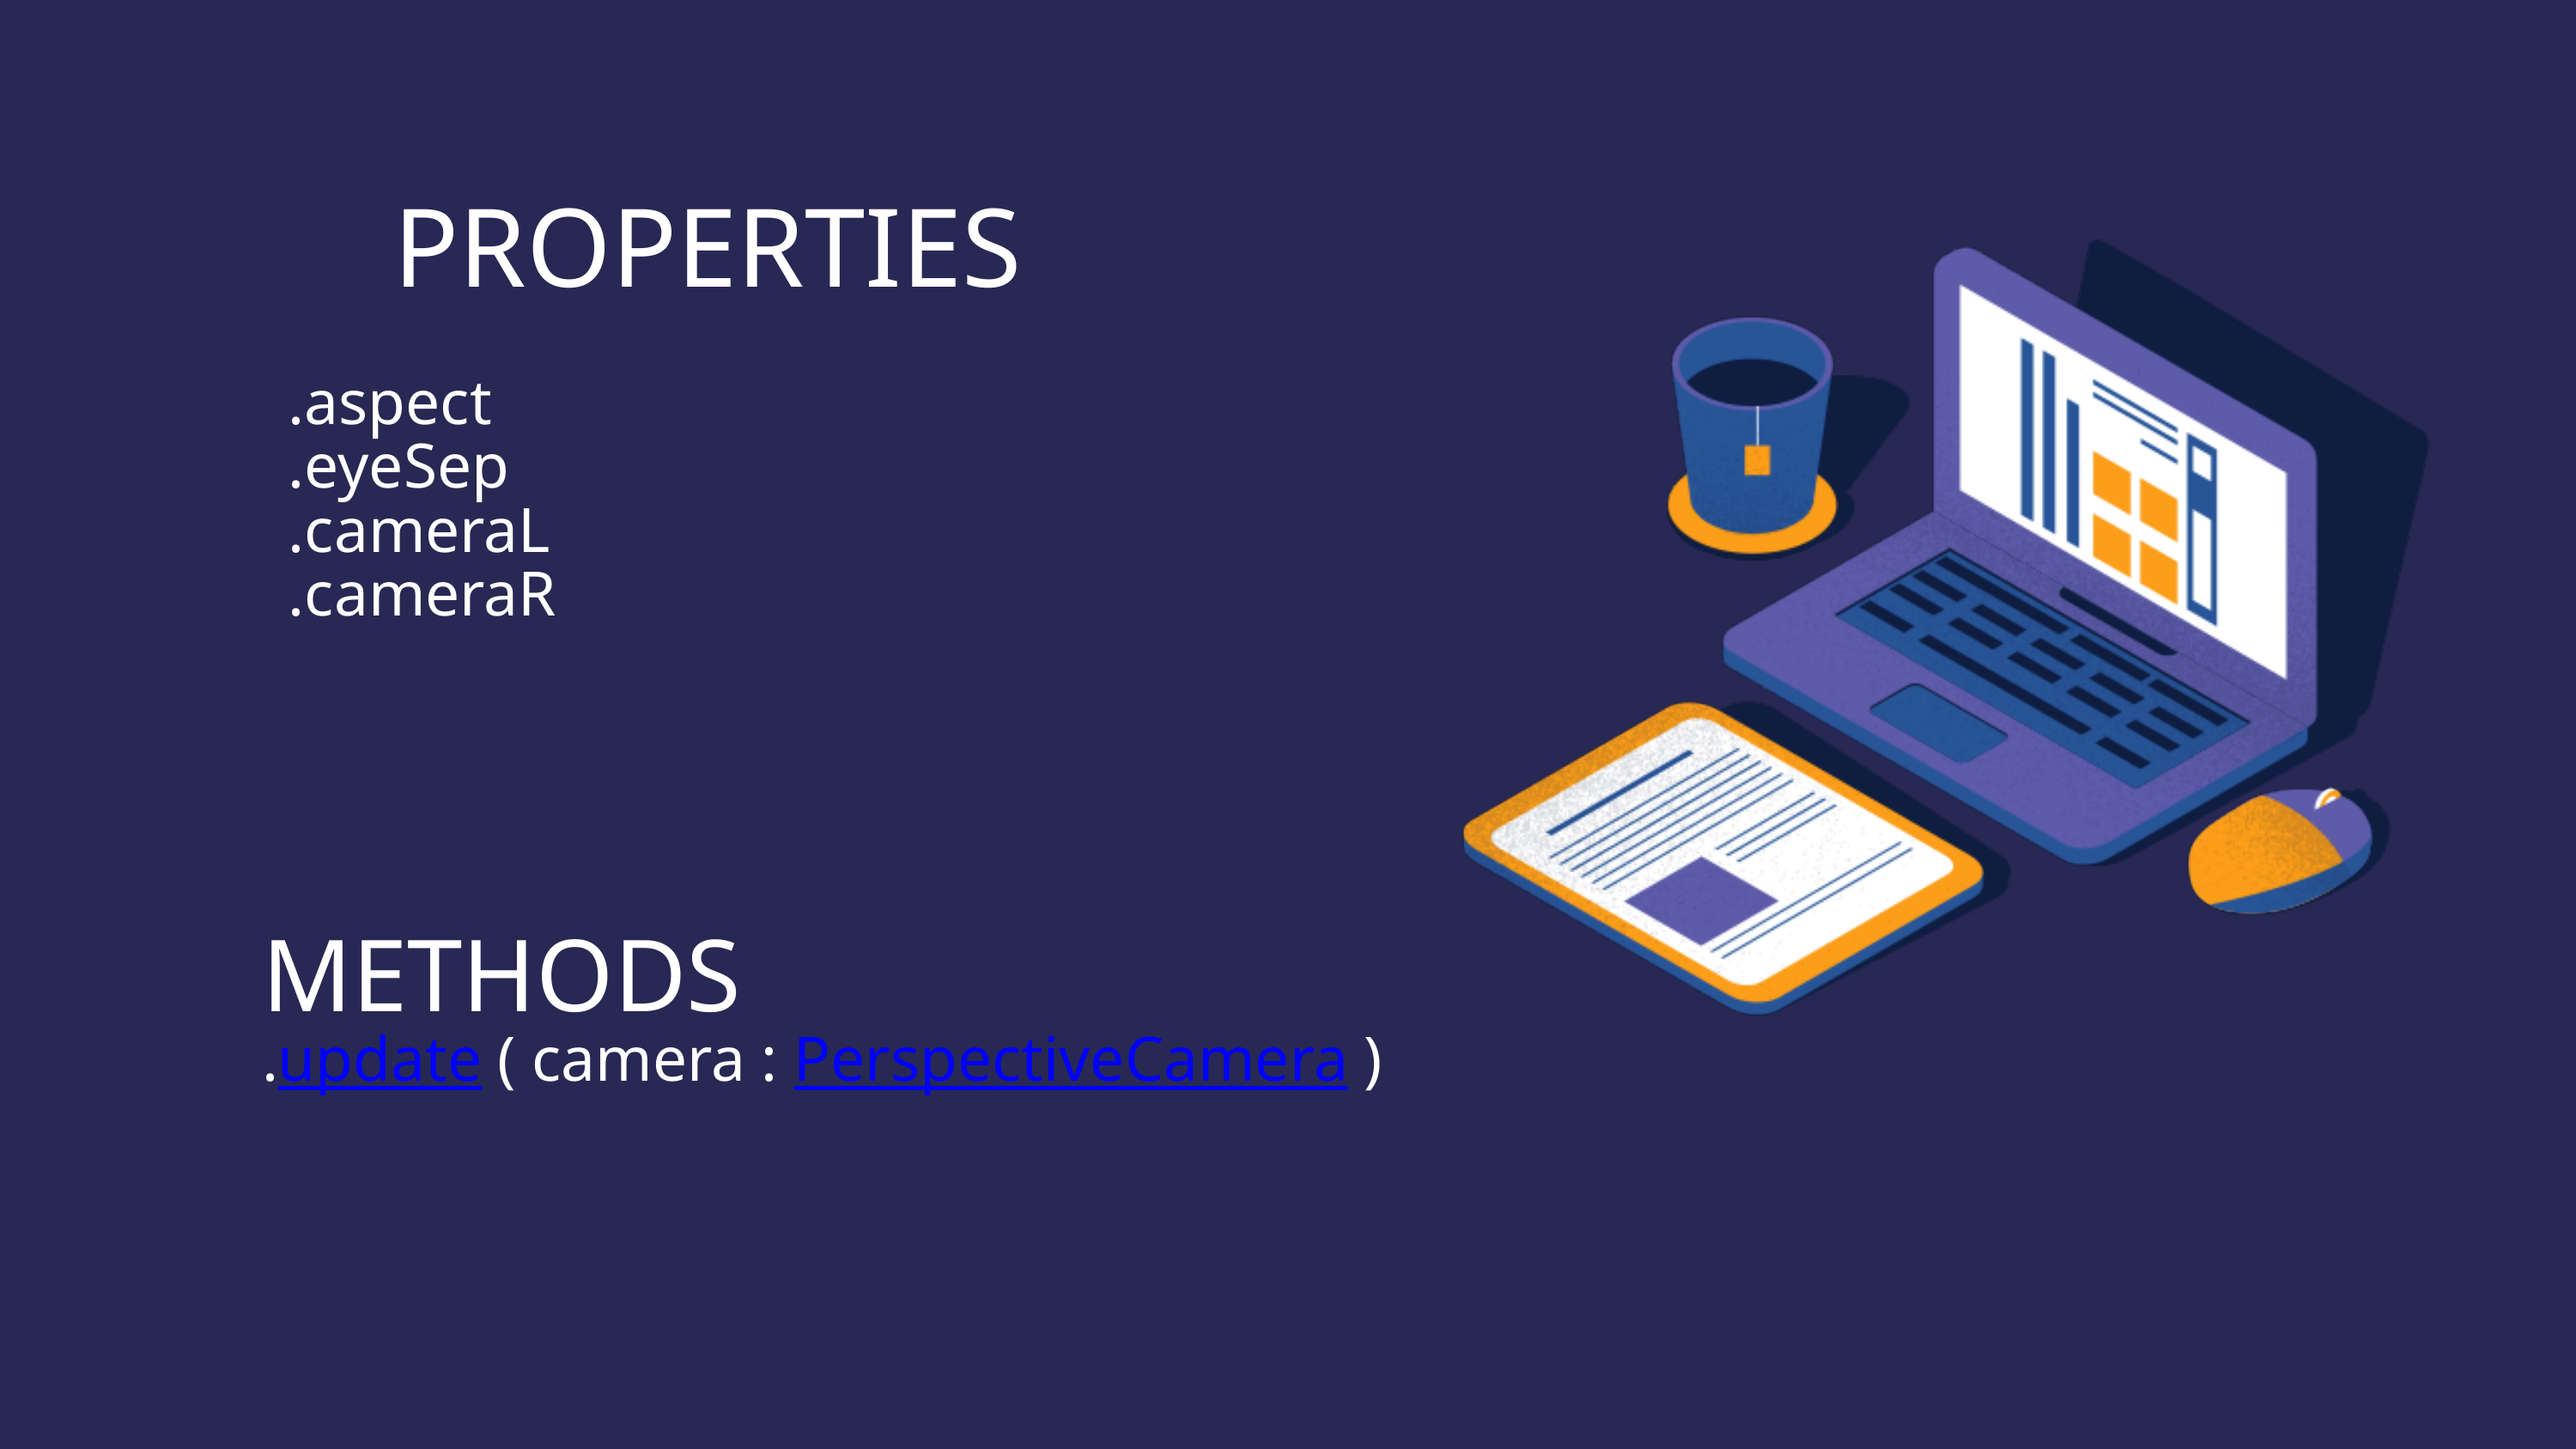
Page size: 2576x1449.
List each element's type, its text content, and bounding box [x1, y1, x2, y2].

text_box .aspect .eyeSep .cameraL .cameraR [288, 373, 959, 628]
text_box METHODS [261, 920, 1154, 1032]
text_box .update ( camera : PerspectiveCamera ) [261, 1040, 1522, 1104]
text_box [1460, 239, 2432, 1018]
text_box PROPERTIES [261, 188, 1154, 309]
